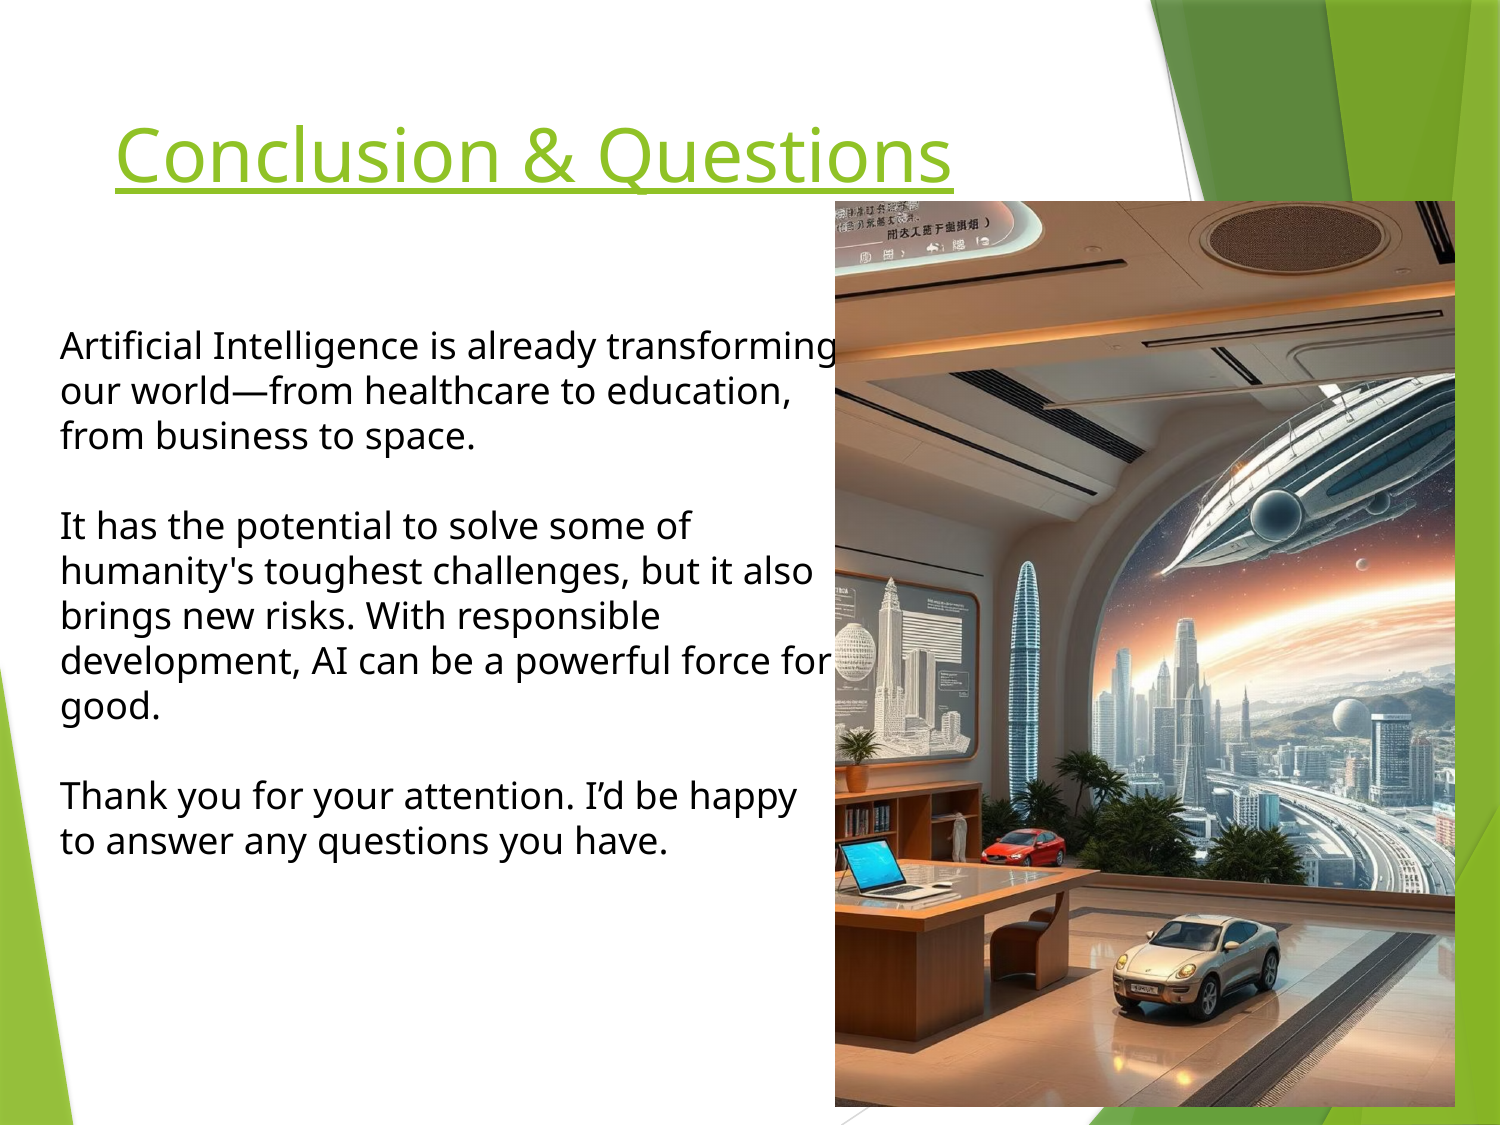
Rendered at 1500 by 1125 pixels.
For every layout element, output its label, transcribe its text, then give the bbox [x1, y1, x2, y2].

text_box Artificial Intelligence is already transforming our world—from healthcare to education, from business to space. It has the potential to solve some of humanity's toughest challenges, but it also brings new risks. With responsible development, AI can be a powerful force for good. Thank you for your attention. I’d be happy to answer any questions you have. [45, 224, 830, 915]
title Conclusion & Questions [99, 99, 1142, 224]
picture [834, 201, 1456, 1107]
